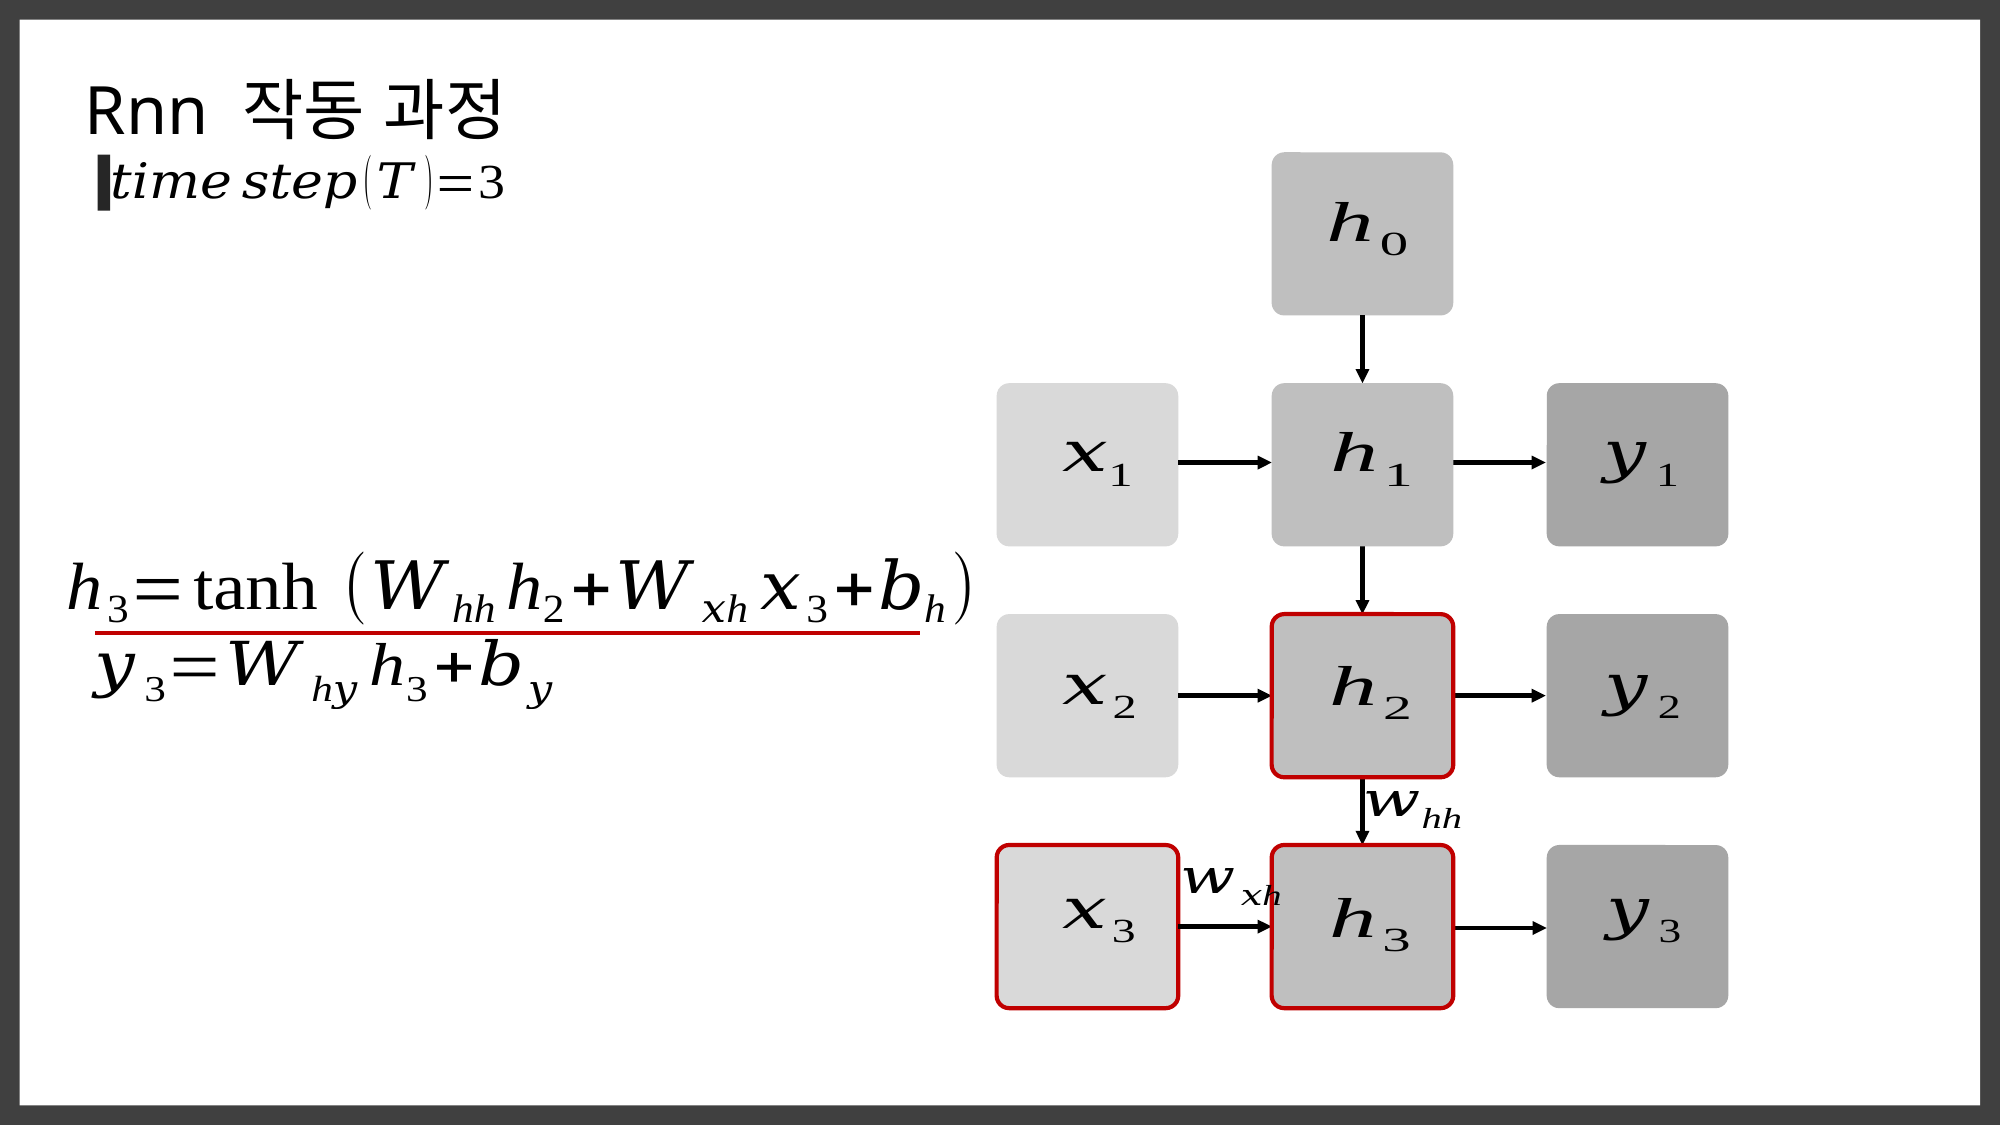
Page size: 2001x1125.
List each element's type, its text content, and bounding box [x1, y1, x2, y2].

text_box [996, 152, 1729, 1009]
text_box [19, 19, 1981, 1106]
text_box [66, 546, 976, 709]
text_box Rnn 작동 과정 [70, 60, 522, 156]
text_box [97, 154, 111, 212]
